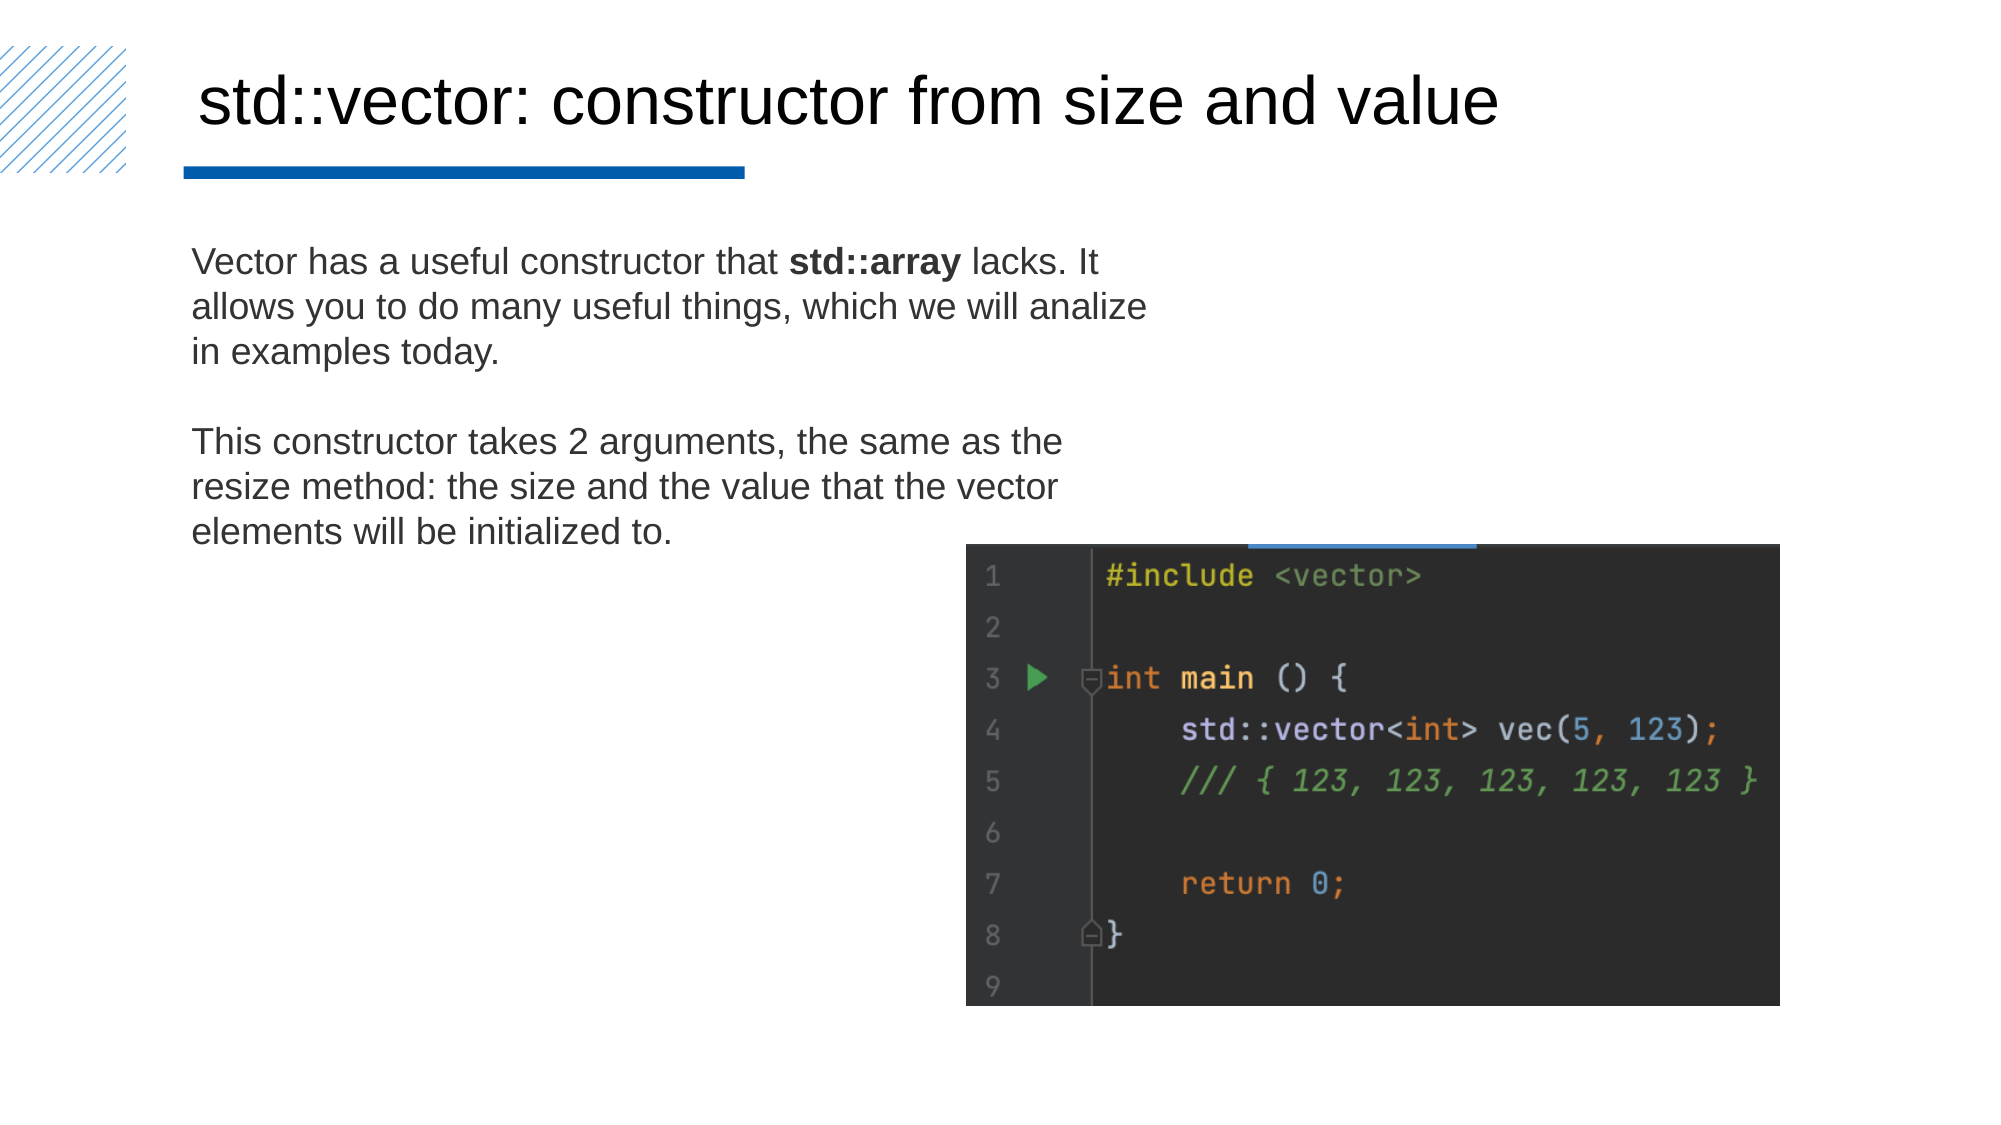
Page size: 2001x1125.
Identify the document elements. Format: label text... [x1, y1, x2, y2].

list std::vector: constructor from size and value [183, 58, 1780, 149]
text_box Vector has a useful constructor that std::array lacks. It allows you to do many useful things, which we will analize in examples today. This constructor takes 2 arguments, the same as the resize method: the size and the value that the vector elements will be initialized to. [183, 229, 1159, 560]
picture [0, 46, 126, 173]
picture [966, 544, 1780, 1007]
